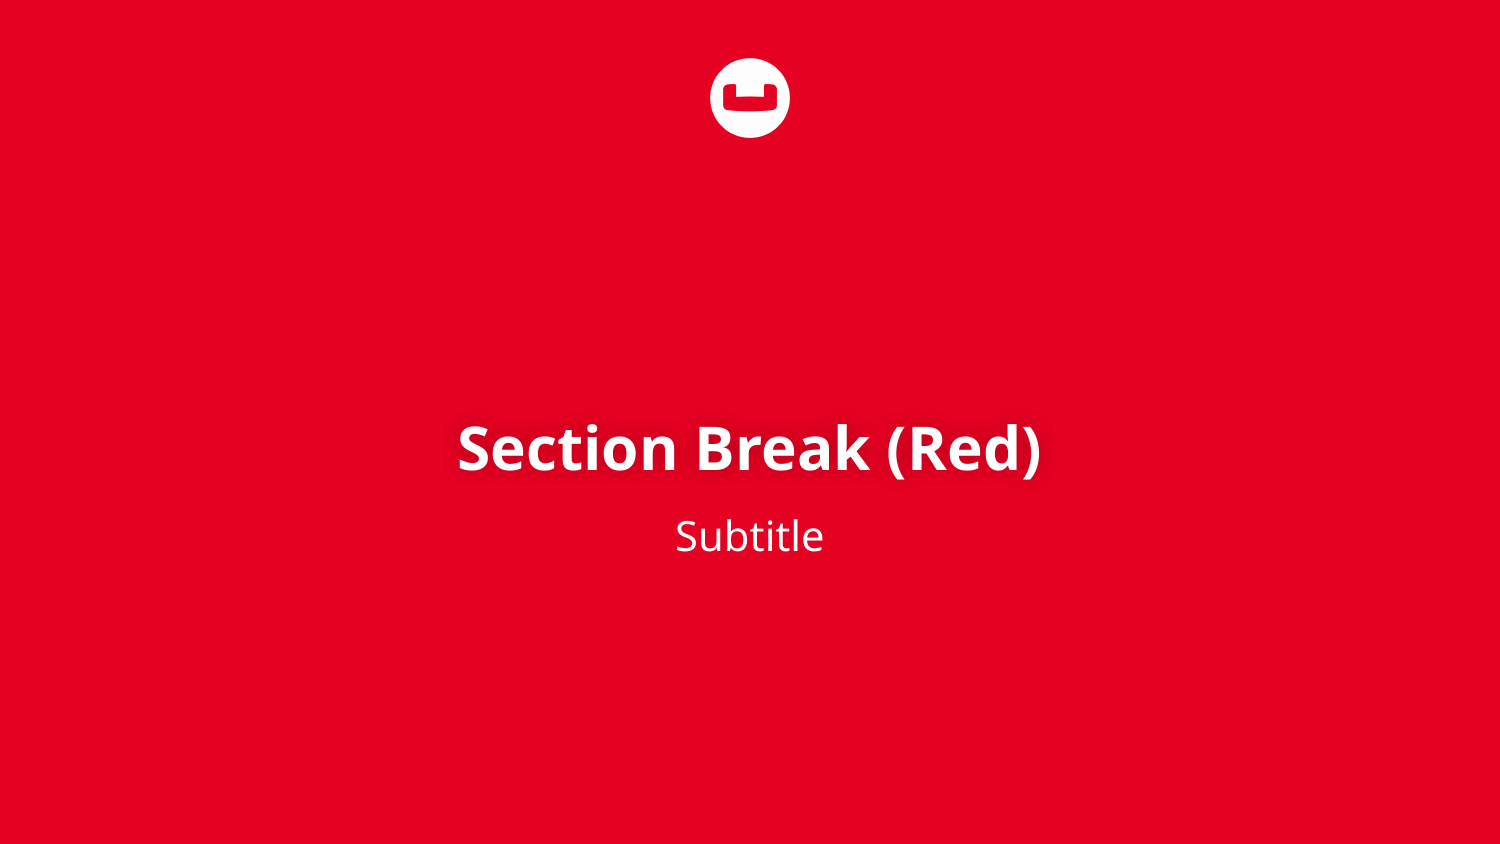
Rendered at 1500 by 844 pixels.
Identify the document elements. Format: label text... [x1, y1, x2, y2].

subtitle Subtitle [225, 502, 1275, 692]
picture [709, 57, 791, 139]
title Section Break (Red) [112, 308, 1388, 490]
